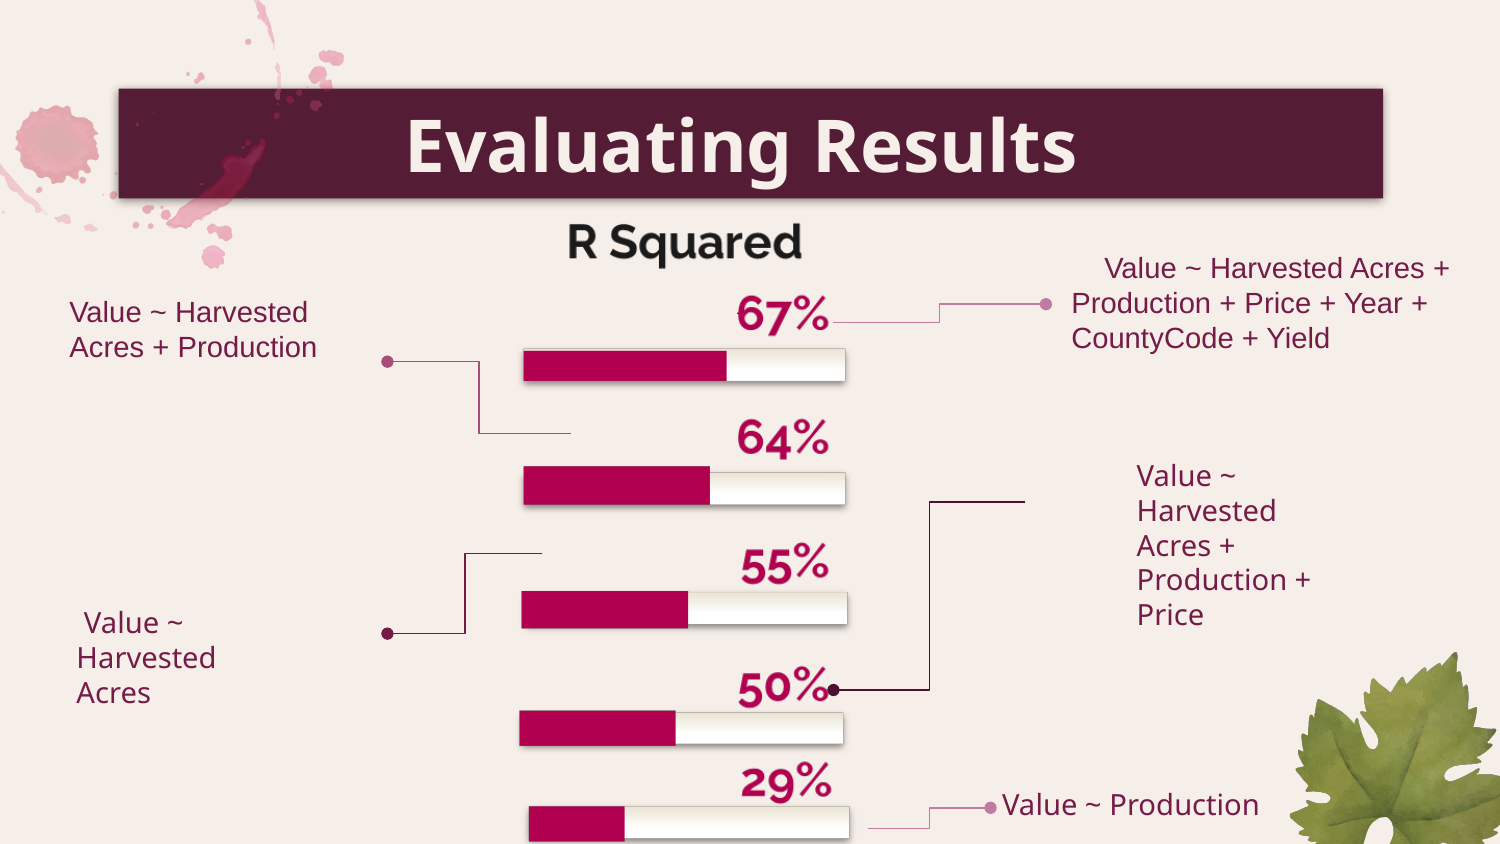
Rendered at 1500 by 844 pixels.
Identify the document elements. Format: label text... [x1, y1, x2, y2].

text_box Value ~ Harvested Acres + Production + Price + Year + CountyCode + Yield [1056, 234, 1491, 405]
picture [0, 0, 344, 270]
text_box Value ~ Harvested Acres + Production [54, 278, 388, 378]
text_box Value ~ Production [987, 771, 1343, 837]
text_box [387, 553, 502, 634]
picture [507, 198, 863, 844]
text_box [867, 501, 1026, 691]
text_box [867, 303, 1047, 323]
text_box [867, 807, 991, 829]
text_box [387, 361, 502, 434]
text_box Value ~ Harvested Acres + Production + Price [1121, 441, 1375, 647]
picture [1289, 652, 1500, 844]
title Evaluating Results [348, 88, 1384, 199]
text_box Value ~ Harvested Acres [61, 588, 314, 724]
